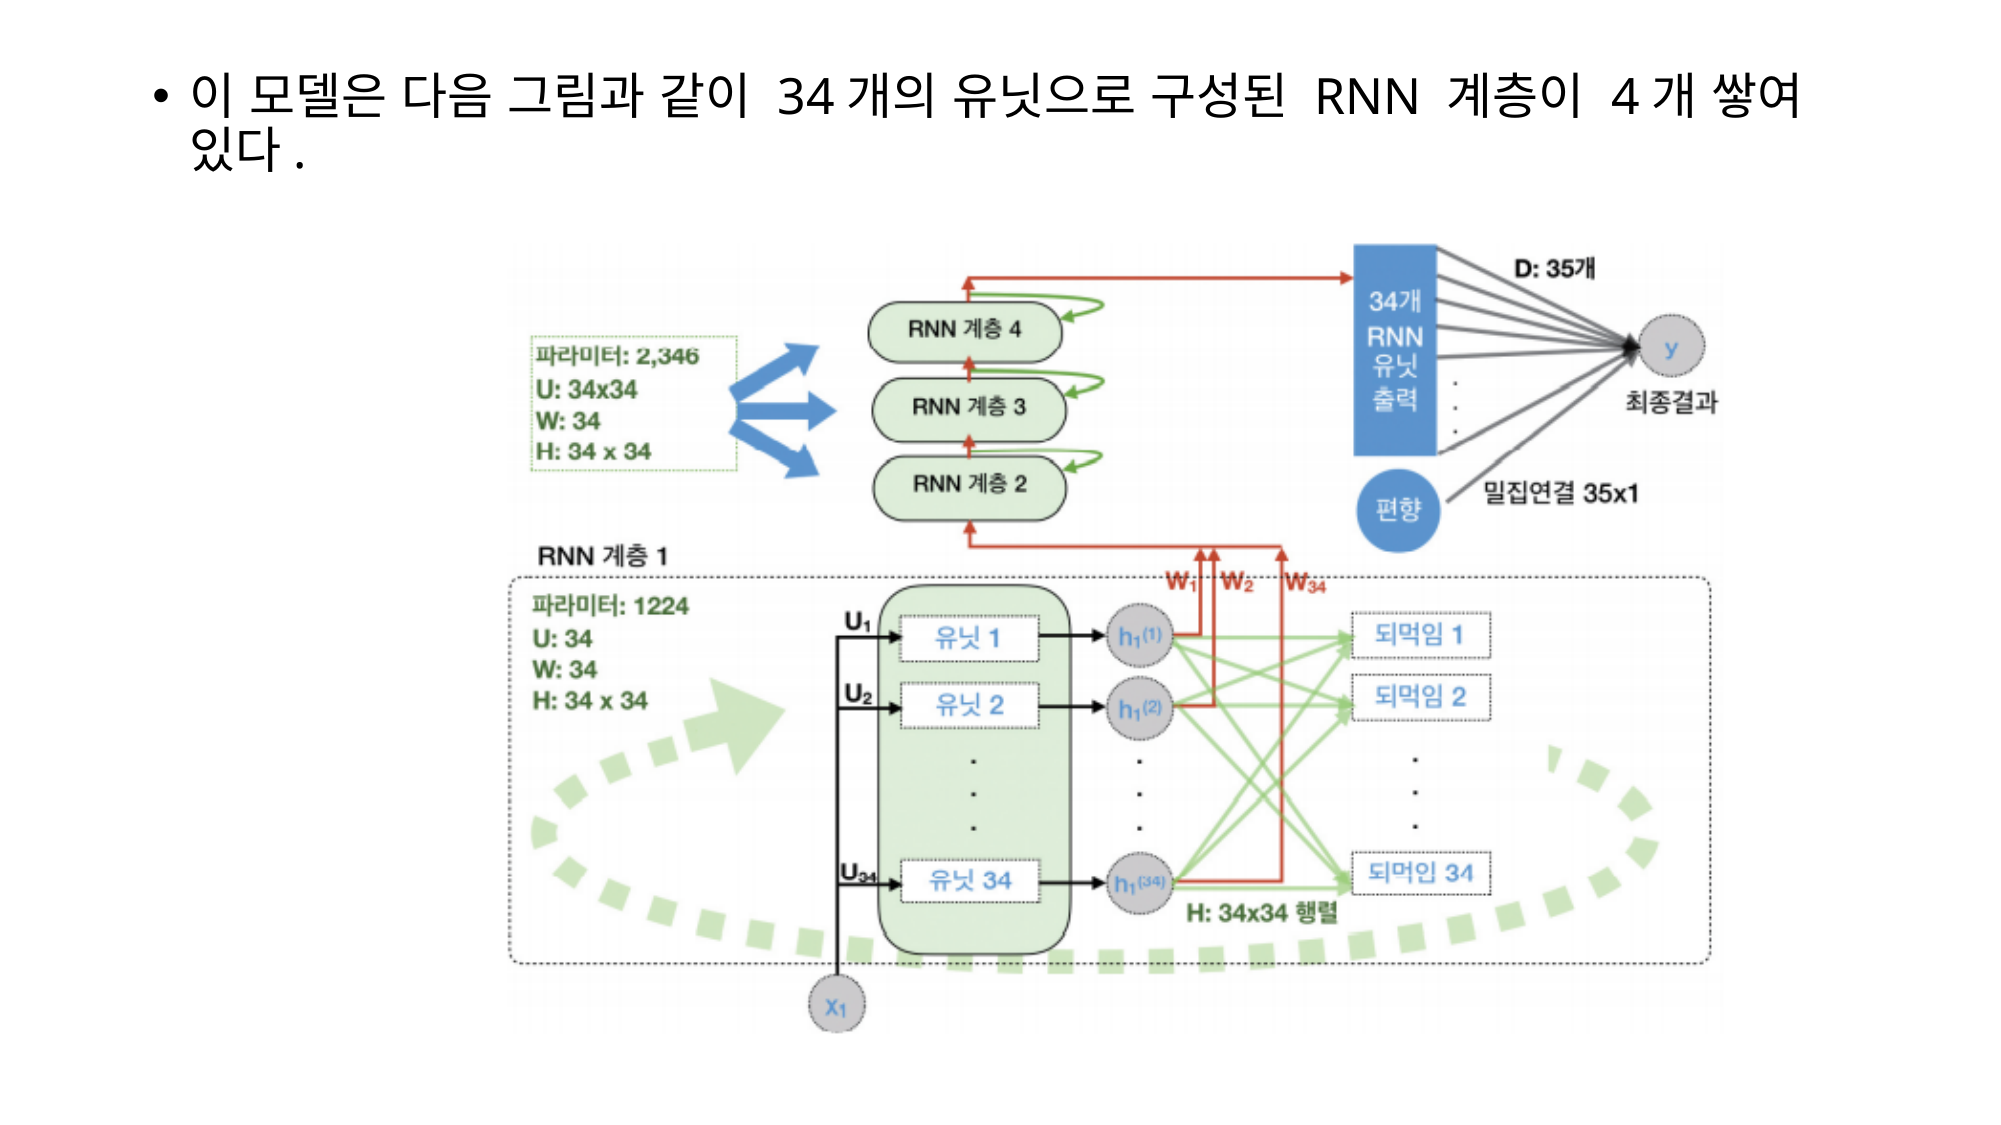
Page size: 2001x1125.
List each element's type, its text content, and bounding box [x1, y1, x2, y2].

picture [497, 227, 1727, 1048]
list 이 모델은 다음 그림과 같이 34개의 유닛으로 구성된 RNN 계층이 4개 쌓여 있다. [137, 63, 1863, 1004]
